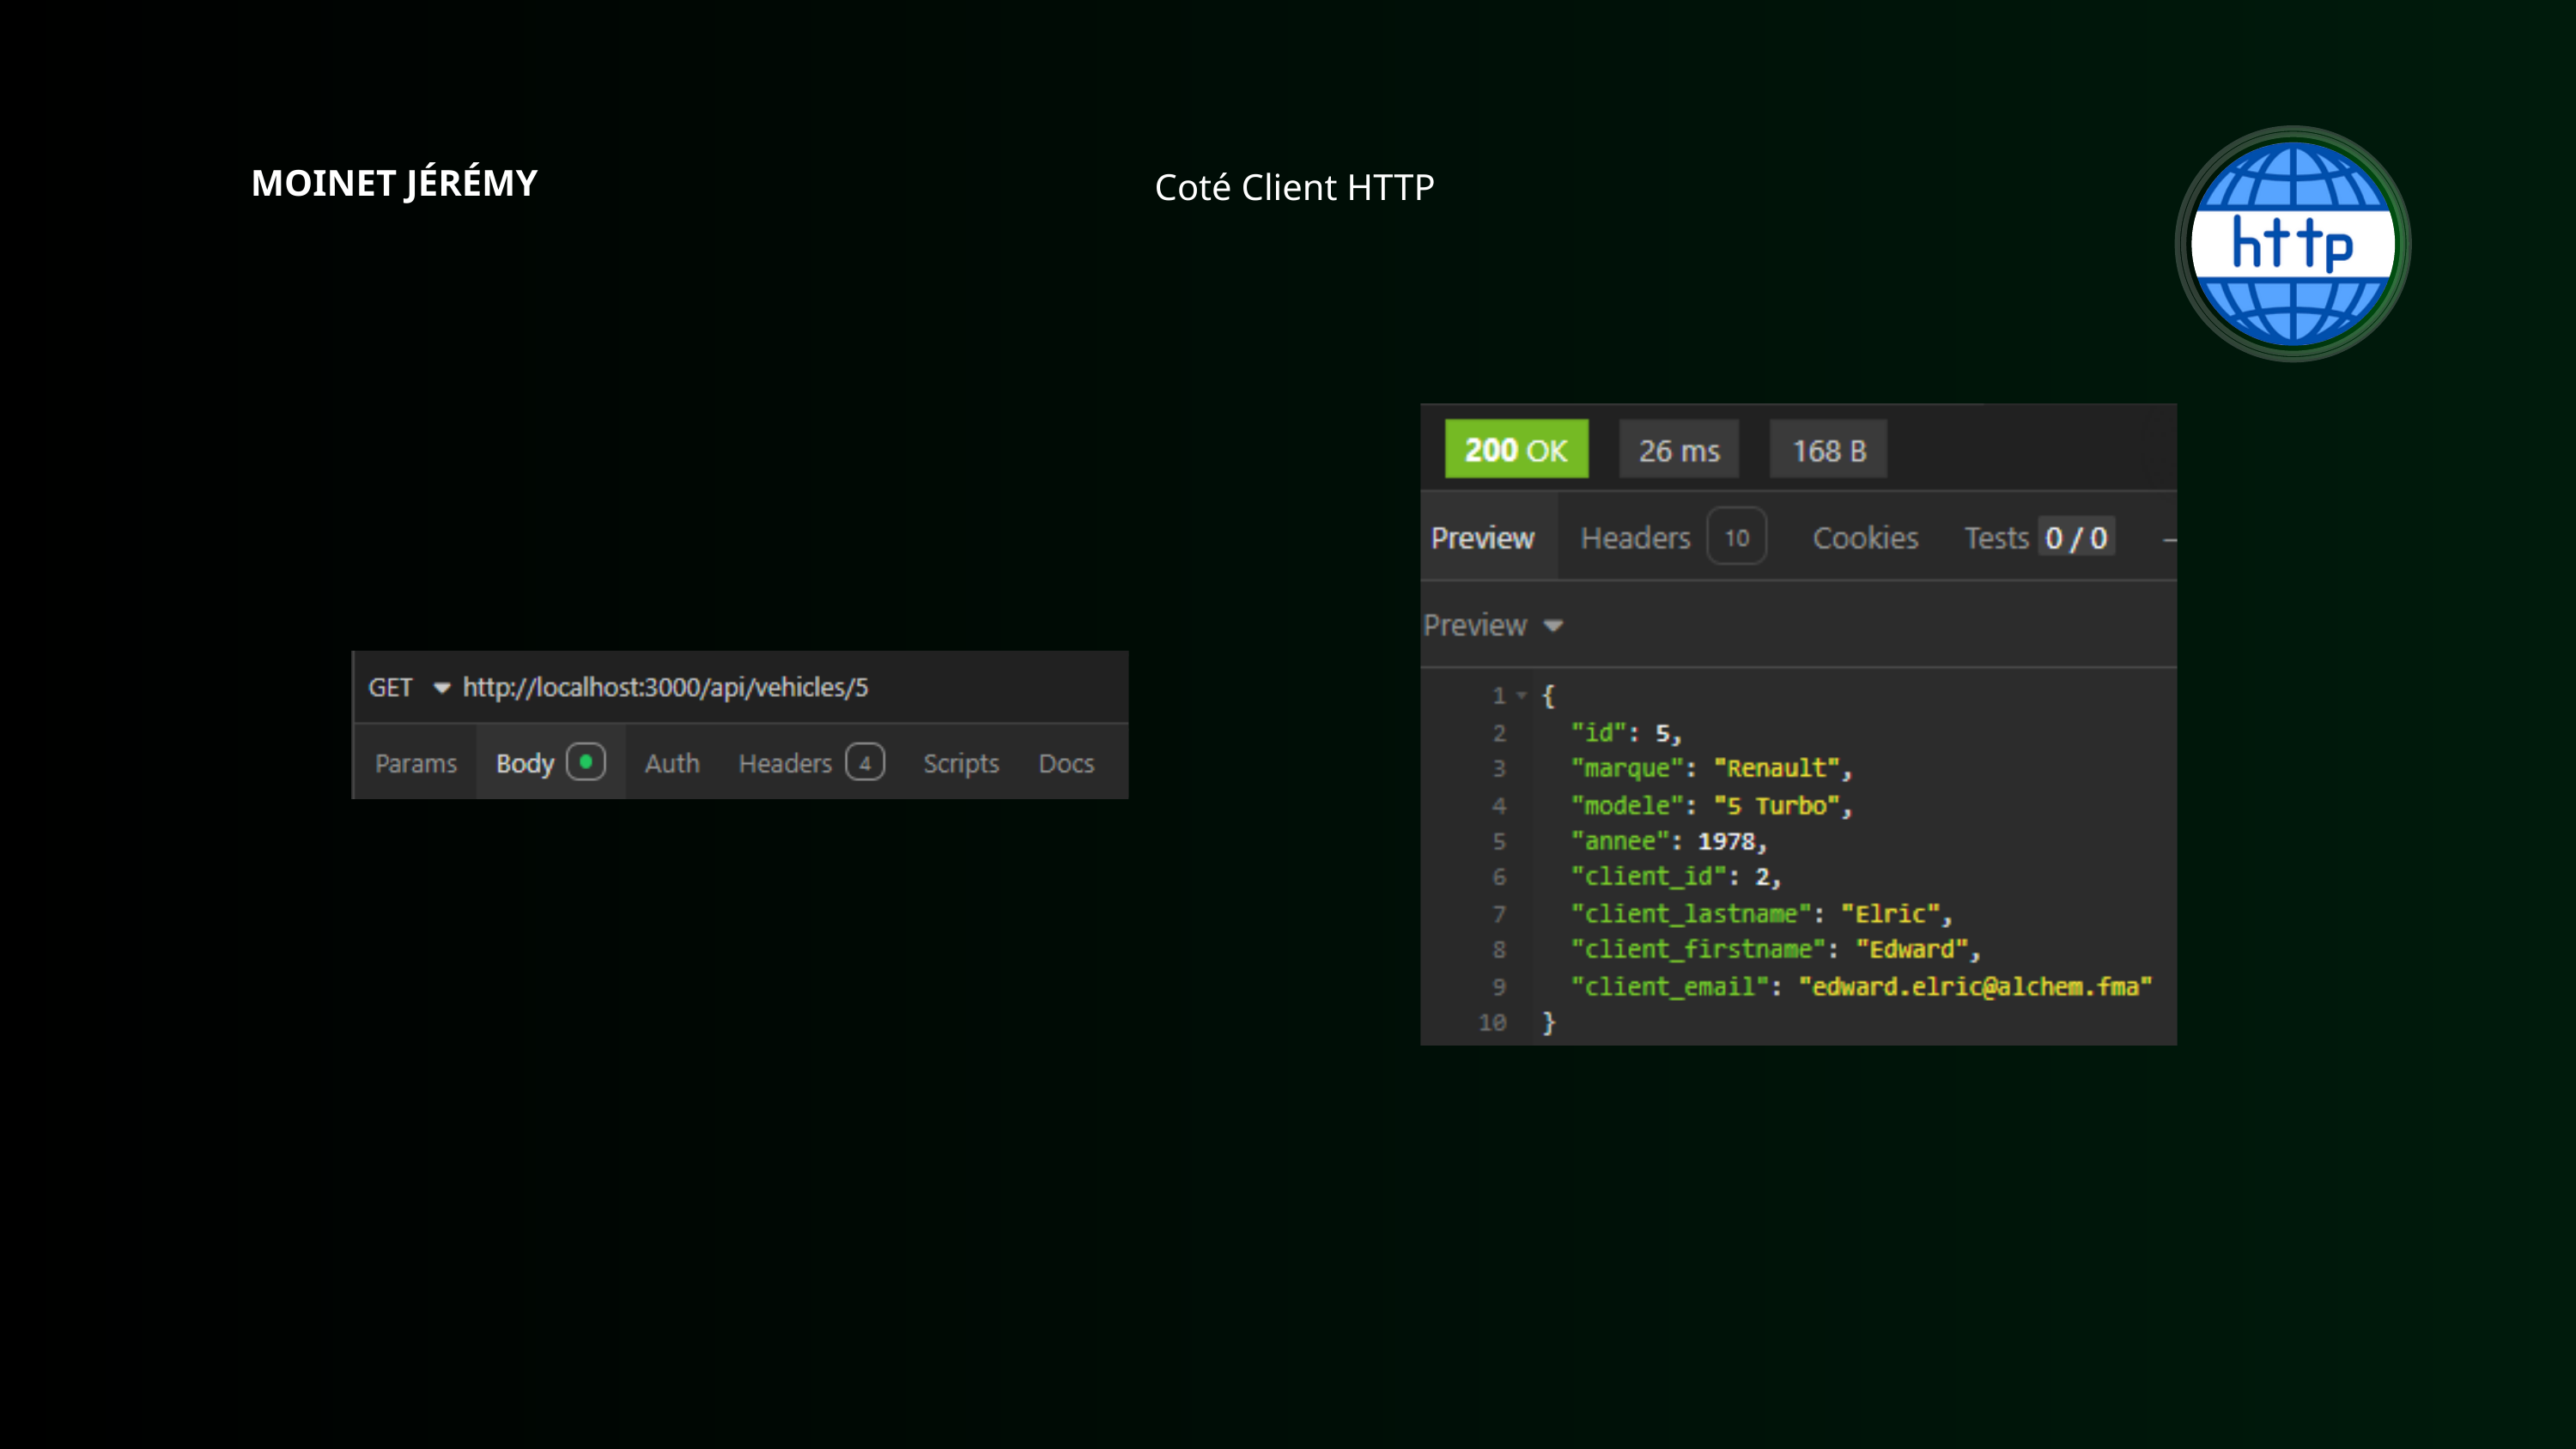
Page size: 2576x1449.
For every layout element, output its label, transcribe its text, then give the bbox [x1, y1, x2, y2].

text_box Coté Client HTTP [1011, 158, 1580, 209]
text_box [2183, 134, 2403, 354]
text_box [351, 651, 1129, 799]
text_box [2191, 142, 2396, 346]
text_box MOINET JÉRÉMY [250, 168, 588, 203]
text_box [2177, 127, 2409, 361]
text_box [1420, 403, 2178, 1046]
